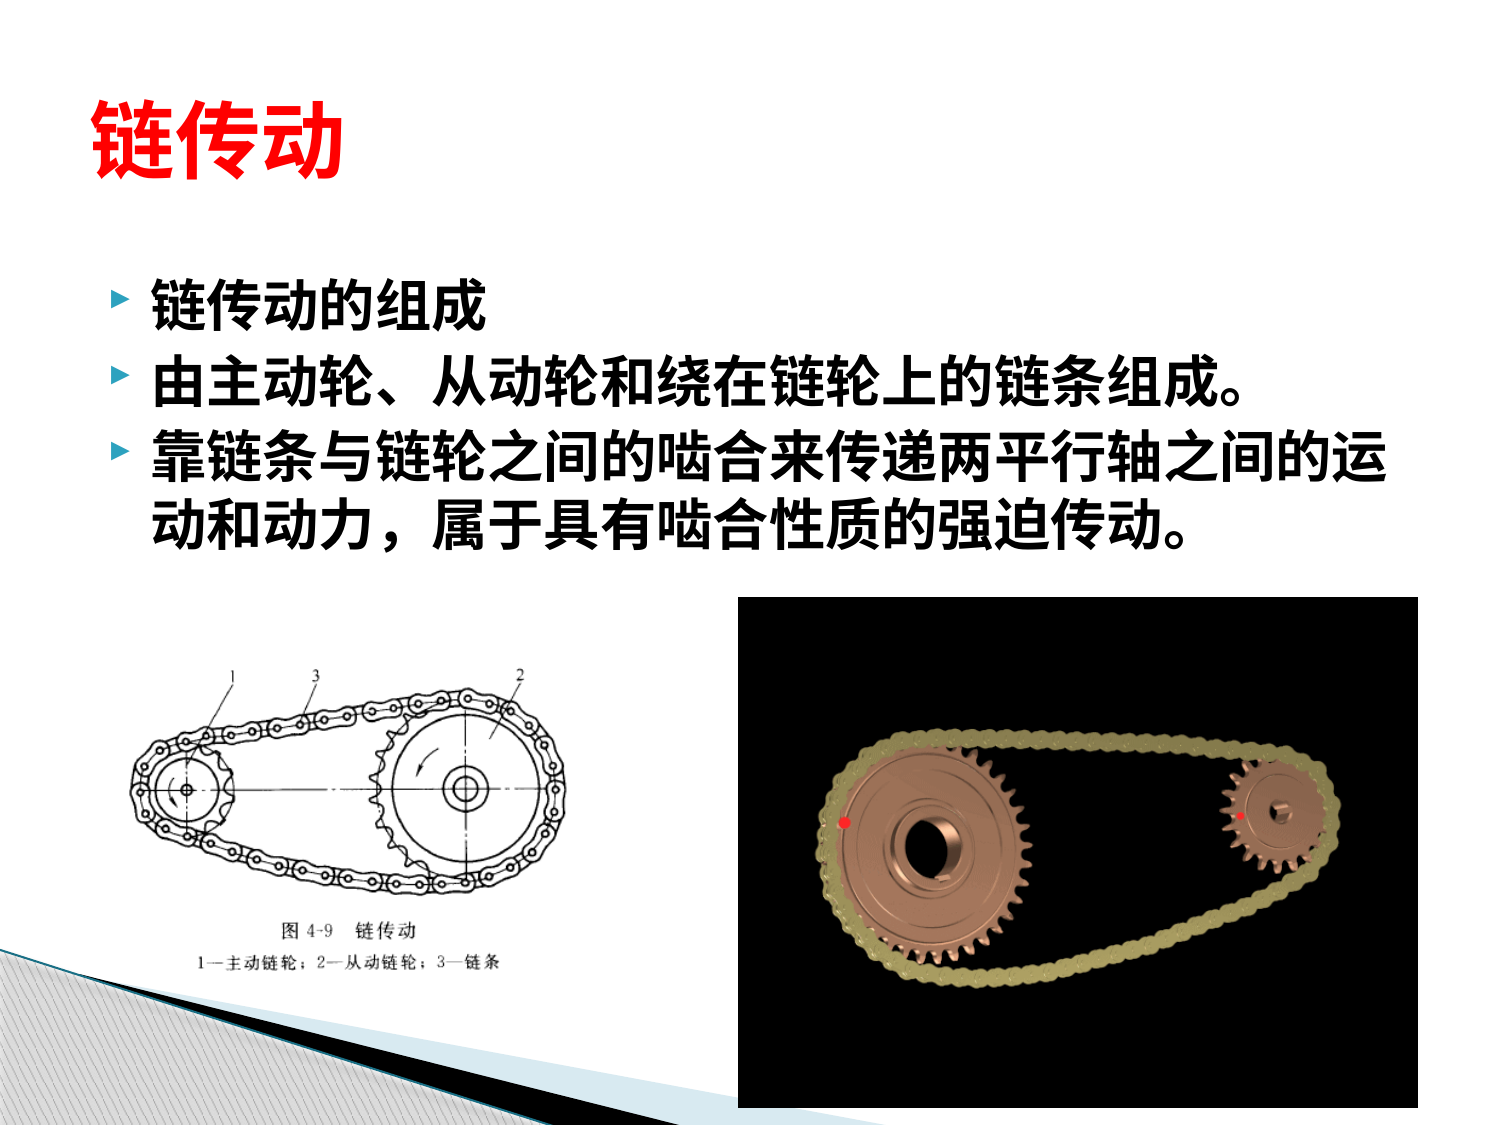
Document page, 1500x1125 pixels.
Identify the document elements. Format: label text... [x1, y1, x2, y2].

picture [738, 597, 1419, 1108]
list 链传动的组成 由主动轮、从动轮和绕在链轮上的链条组成。 靠链条与链轮之间的啮合来传递两平行轴之间的运动和动力，属于具有啮合性质的强迫传动。 [74, 262, 1426, 811]
picture [93, 655, 592, 977]
title 链传动 [75, 45, 1425, 233]
